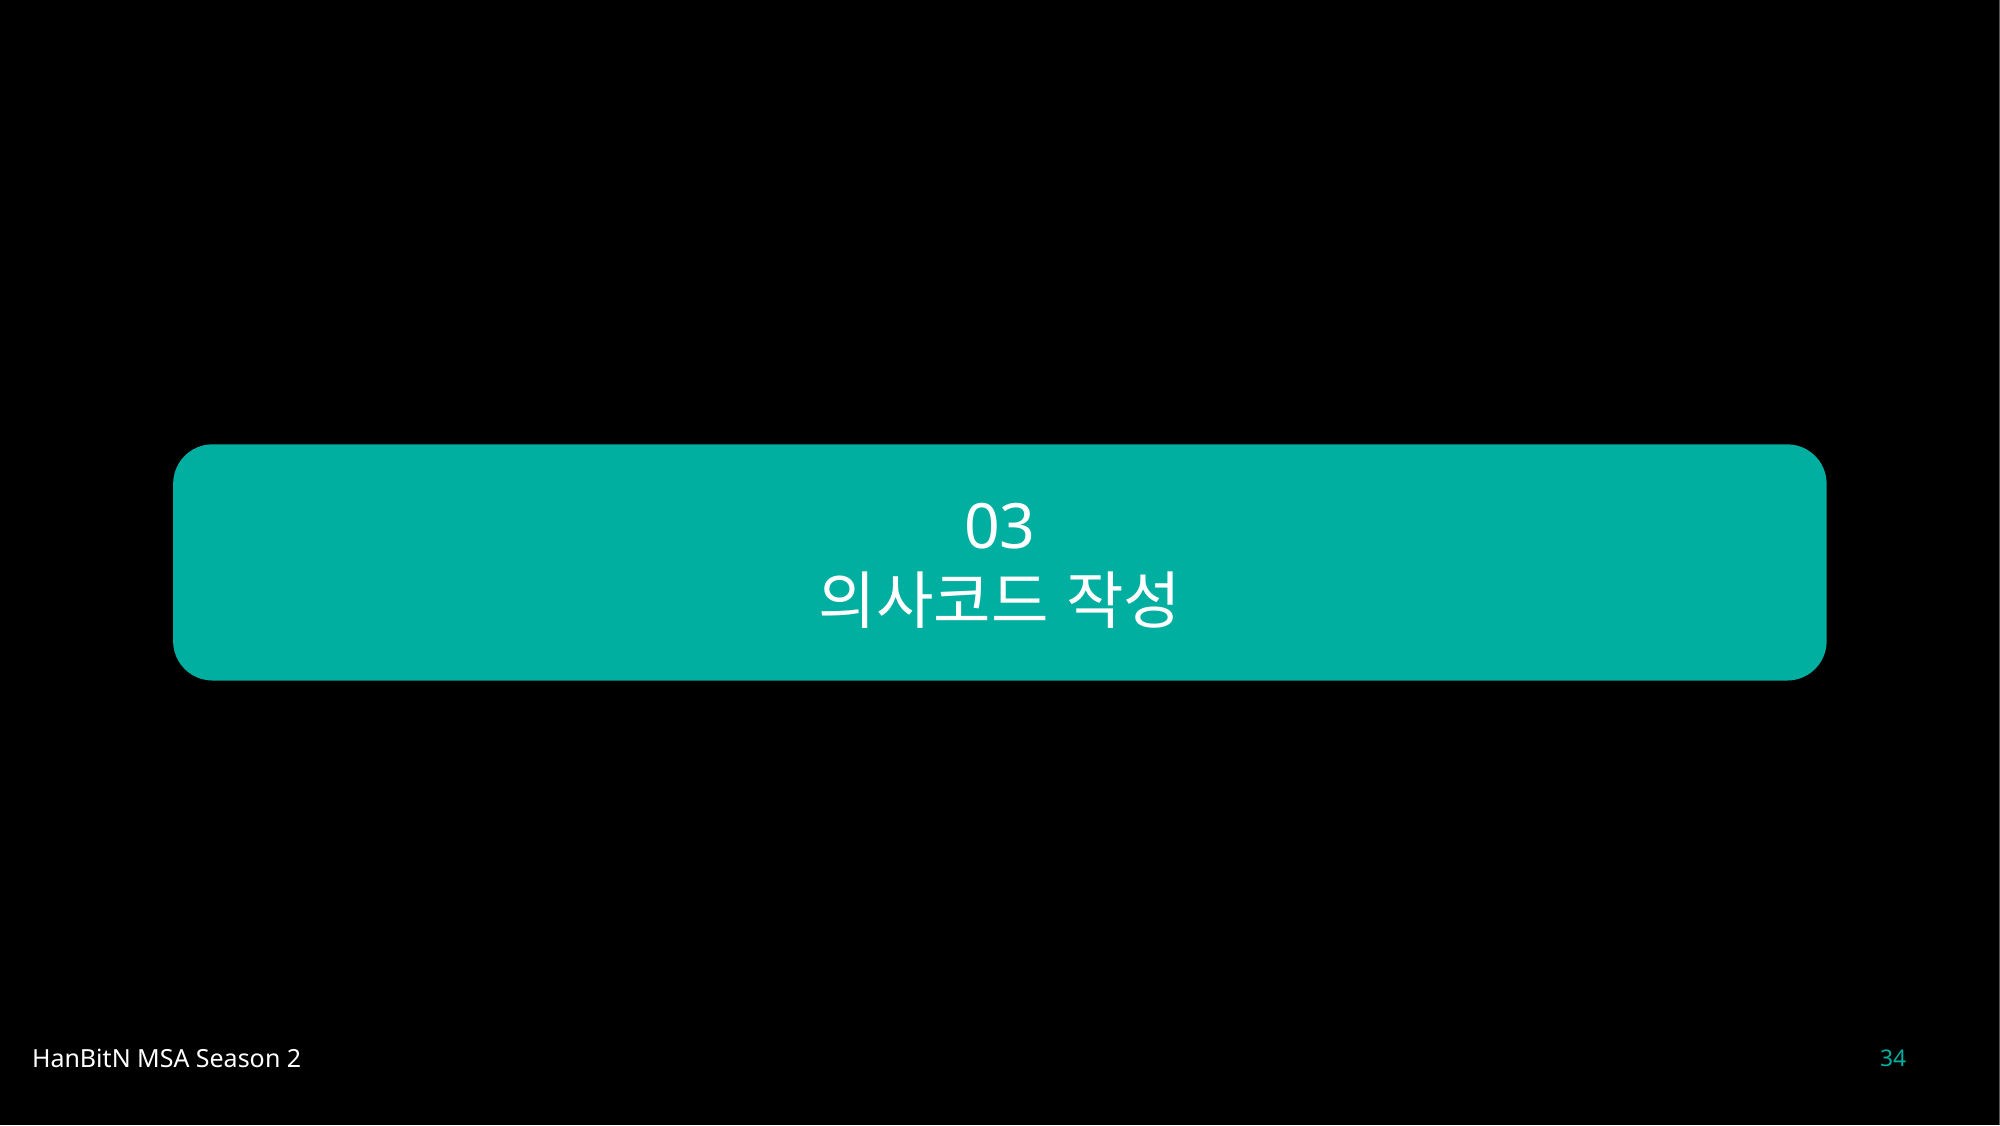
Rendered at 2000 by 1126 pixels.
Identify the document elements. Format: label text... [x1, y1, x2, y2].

text_box [170, 442, 1829, 683]
text_box 03 의사코드 작성 [531, 479, 1469, 644]
